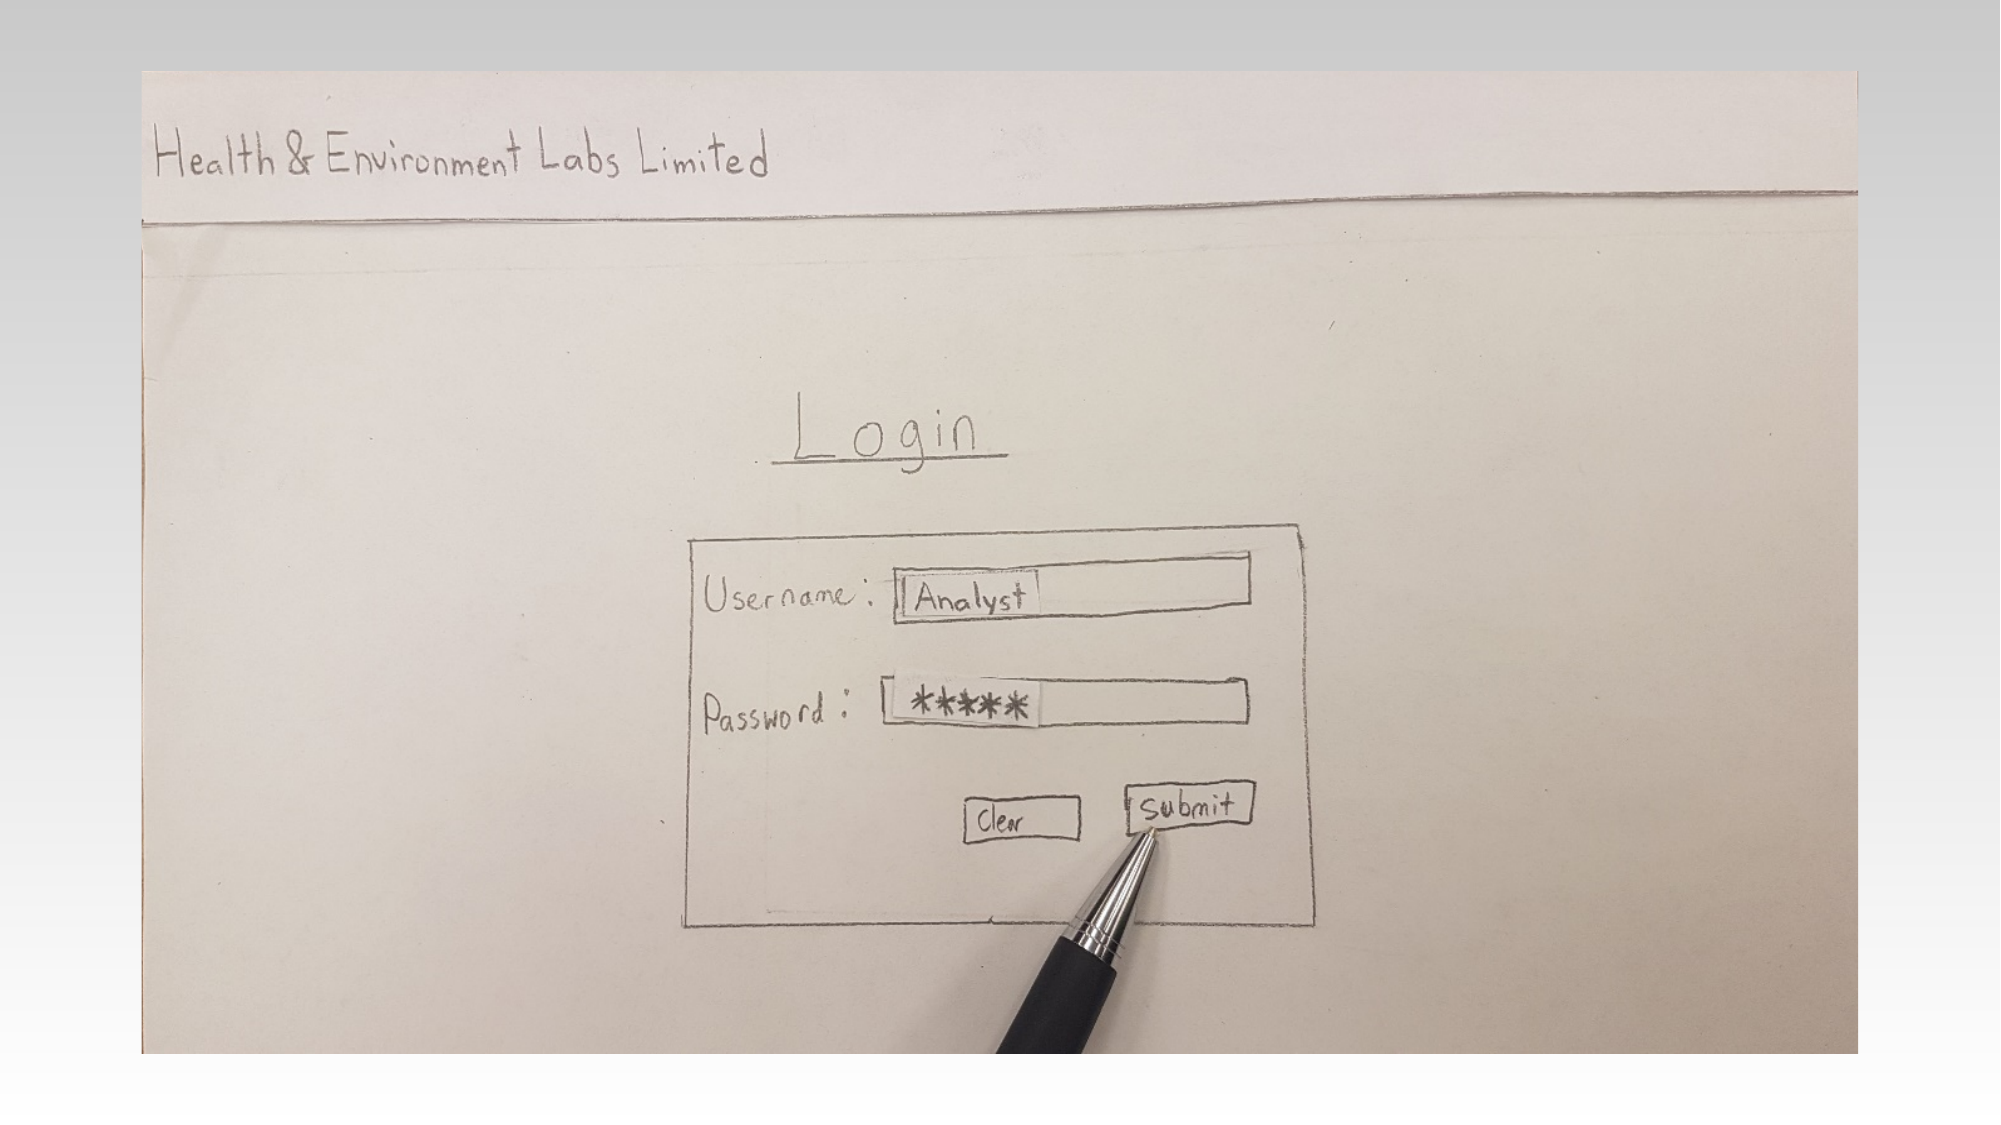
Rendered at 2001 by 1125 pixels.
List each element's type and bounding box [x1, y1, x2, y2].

picture [141, 71, 1859, 1054]
